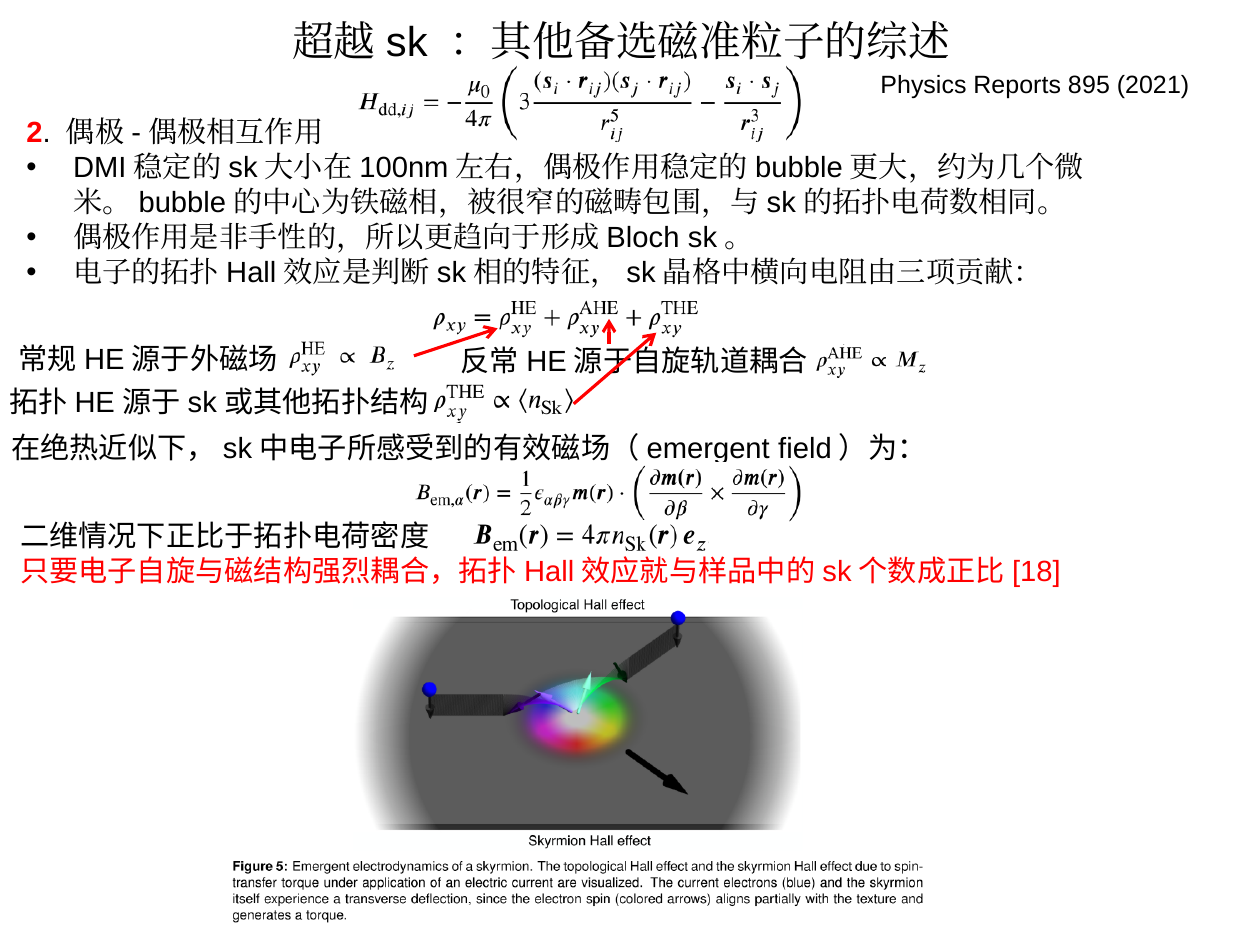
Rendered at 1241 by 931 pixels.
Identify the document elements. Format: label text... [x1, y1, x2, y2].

picture [812, 343, 927, 379]
picture [414, 462, 804, 555]
text_box 二维情况下正比于拓扑电荷密度 只要电子自旋与磁结构强烈耦合，拓扑Hall效应就与样品中的sk个数成正比[18] [5, 509, 1076, 595]
picture [431, 297, 701, 341]
picture [230, 594, 927, 925]
text_box Physics Reports 895 (2021) [865, 61, 1216, 106]
text_box 在绝热近似下，sk中电子所感受到的有效磁场（emergent field）为： [0, 422, 942, 473]
picture [287, 339, 396, 377]
text_box 反常HE源于自旋轨道耦合 [661, 334, 823, 385]
text_box 拓扑HE源于sk或其他拓扑结构 [0, 376, 444, 422]
text_box 常规HE源于外磁场 [3, 333, 293, 376]
text_box 反常HE源于自旋轨道耦合 [446, 347, 568, 380]
text_box 2. 偶极-偶极相互作用 DMI稳定的sk大小在100nm左右，偶极作用稳定的bubble更大，约为几个微米。bubble的中心为铁磁相，被很窄的磁畴包围，与sk的拓扑电荷数相同。 偶极作用是非手性的，所以更趋向于形成Bloch sk。 电子的拓扑Hall效应是判断sk相的特征，sk晶格中横向电阻由三项贡献： [11, 106, 1231, 296]
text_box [413, 328, 498, 357]
picture [354, 63, 804, 147]
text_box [573, 332, 657, 405]
text_box 超越sk ：其他备选磁准粒子的综述 [277, 7, 965, 73]
picture [429, 382, 574, 423]
